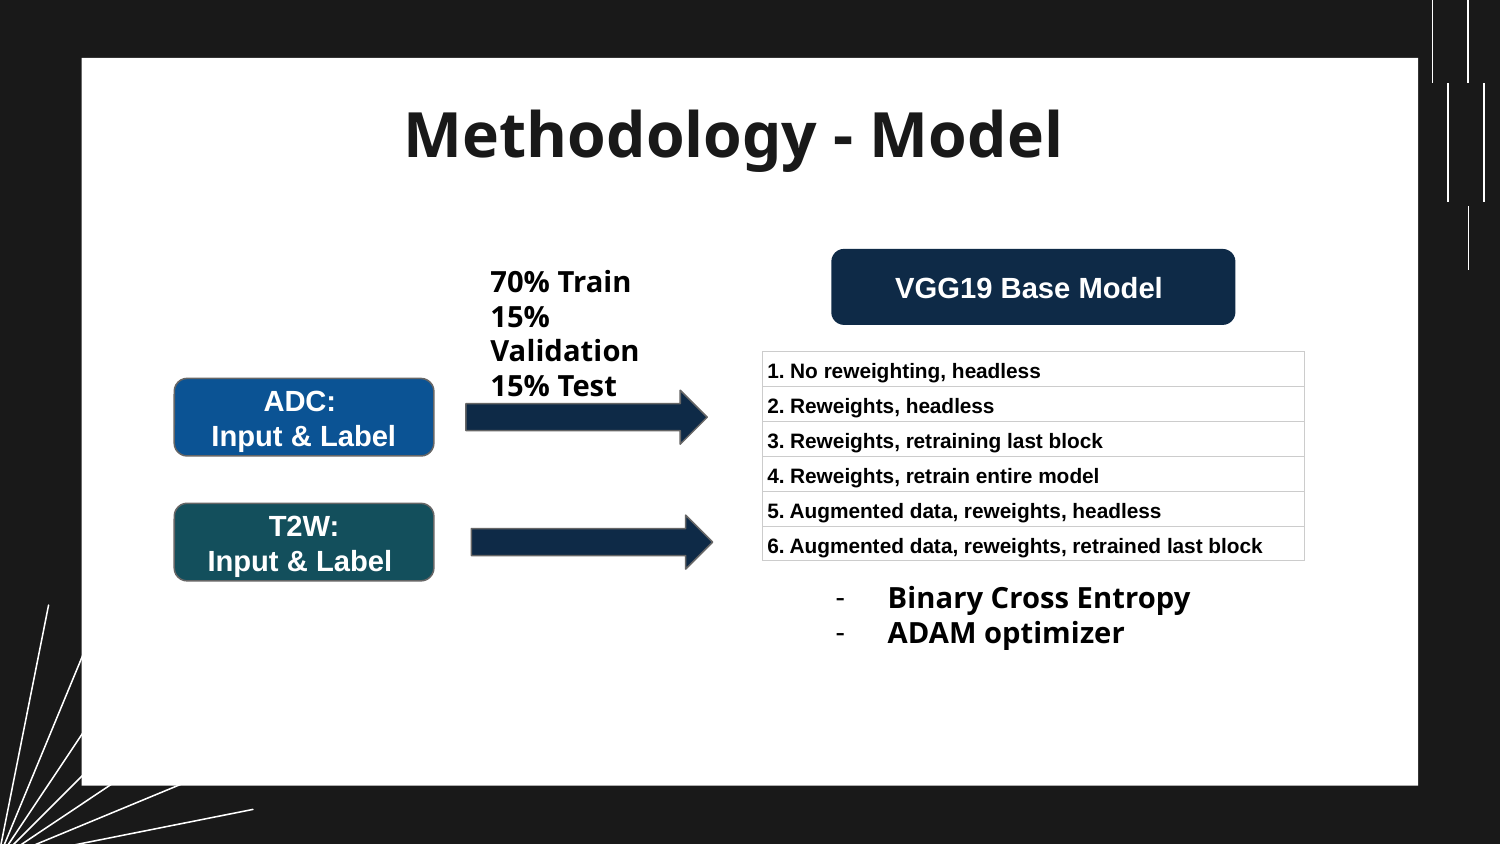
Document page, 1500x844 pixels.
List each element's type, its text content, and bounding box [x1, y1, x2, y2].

text_box VGG19 Base Model [831, 248, 1236, 325]
table_cell 6. Augmented data, reweights, retrained last block [763, 527, 1304, 560]
text_box 70% Train 15% Validation 15% Test [475, 247, 709, 418]
text_box T2W: Input & Label [174, 503, 434, 581]
table_cell 5. Augmented data, reweights, headless [763, 492, 1304, 526]
text_box Binary Cross Entropy ADAM optimizer [797, 563, 1286, 664]
text_box ADC: Input & Label [174, 378, 434, 456]
text_box [471, 515, 713, 570]
table_cell 3. Reweights, retraining last block [763, 422, 1304, 456]
table_cell 4. Reweights, retrain entire model [763, 457, 1304, 491]
table_header 1. No reweighting, headless [763, 352, 1304, 386]
table_cell 2. Reweights, headless [763, 387, 1304, 421]
title Methodology - Model [118, 85, 1382, 180]
text_box [465, 390, 708, 445]
